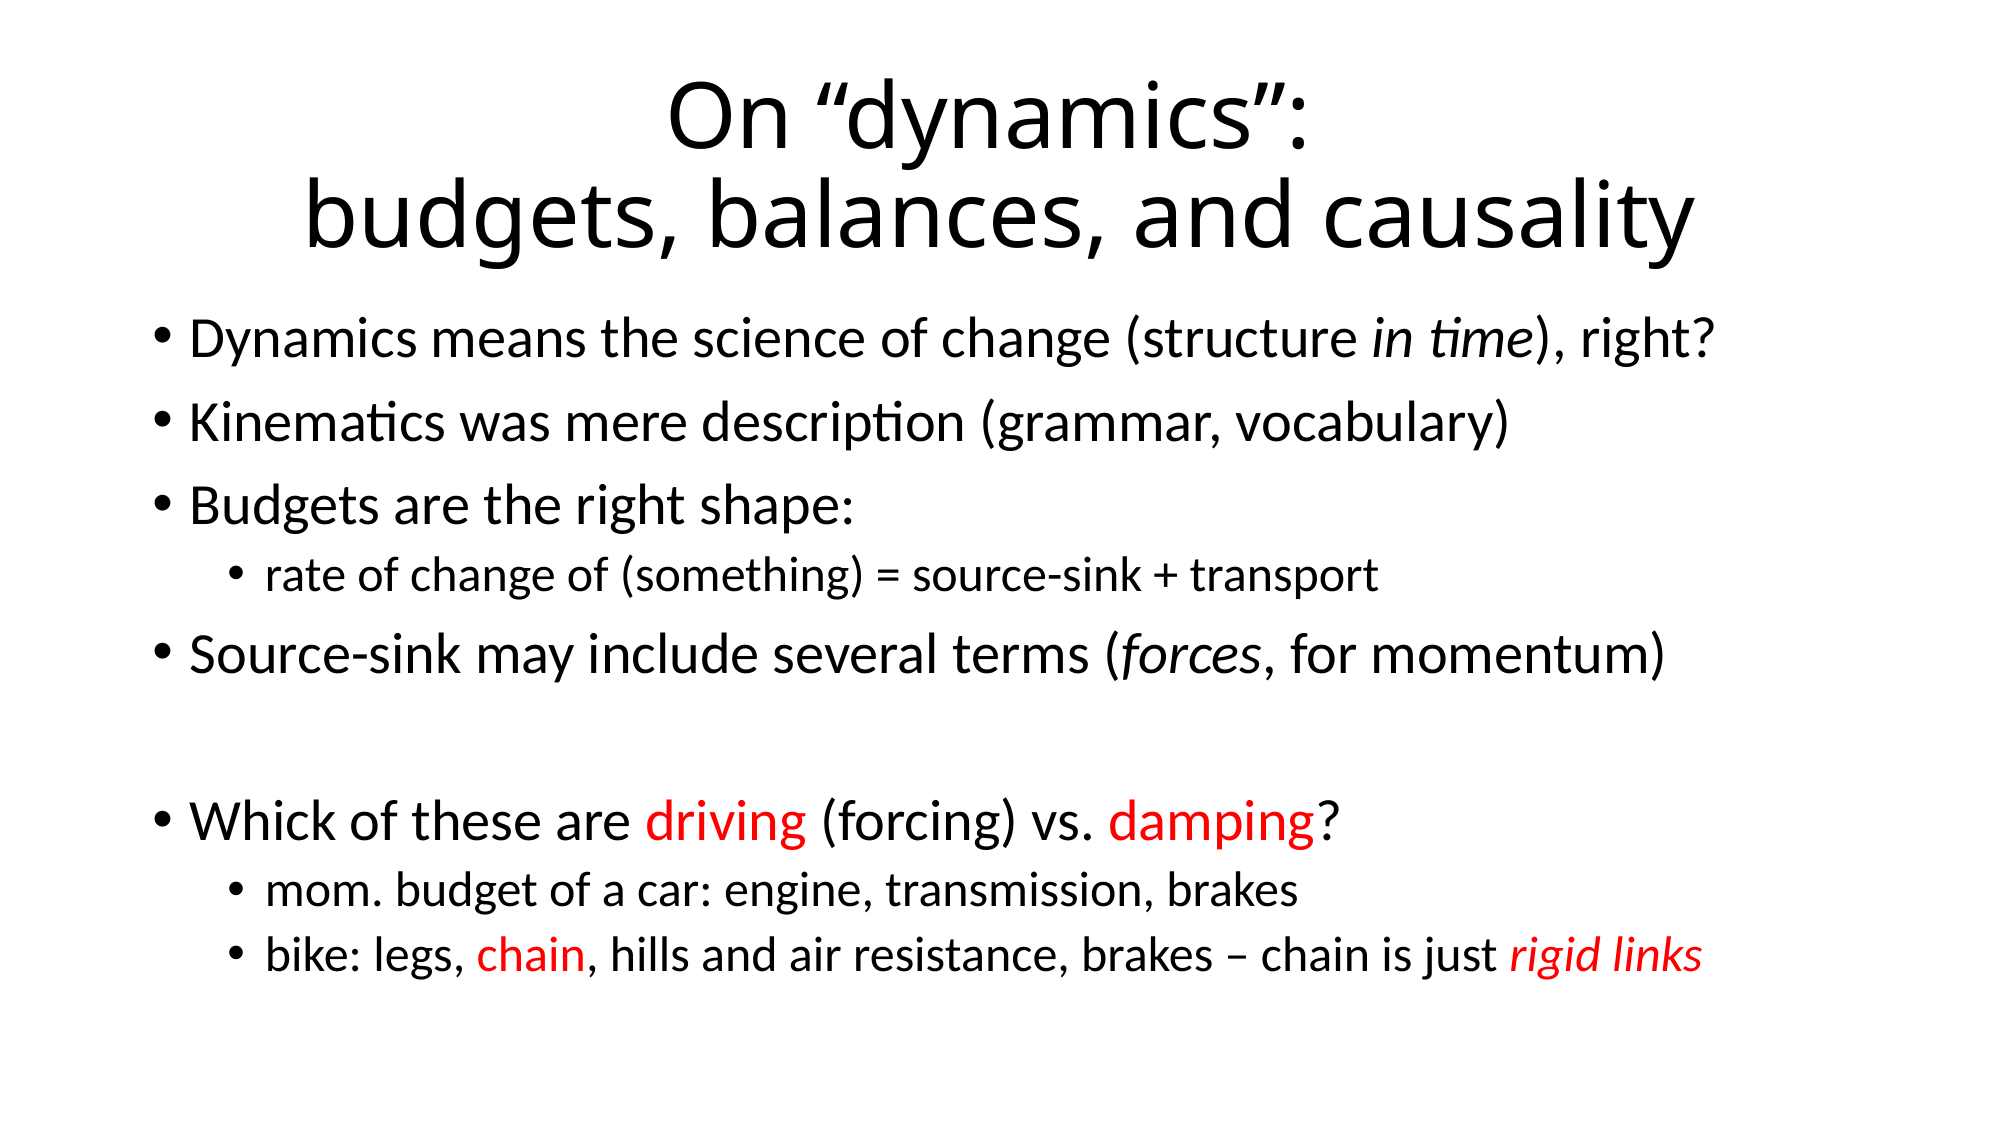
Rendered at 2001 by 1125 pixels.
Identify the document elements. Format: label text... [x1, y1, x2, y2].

title On “dynamics”: budgets, balances, and causality [137, 59, 1863, 278]
list Dynamics means the science of change (structure in time), right? Kinematics was mere description (grammar, vocabulary) Budgets are the right shape: rate of change of (something) = source-sink + transport Source-sink may include several terms (forces, for momentum) Whick of these are driving (forcing) vs. damping? mom. budget of a car: engine, transmission, brakes bike: legs, chain, hills and air resistance, brakes – chain is just rigid links [137, 299, 1863, 1014]
